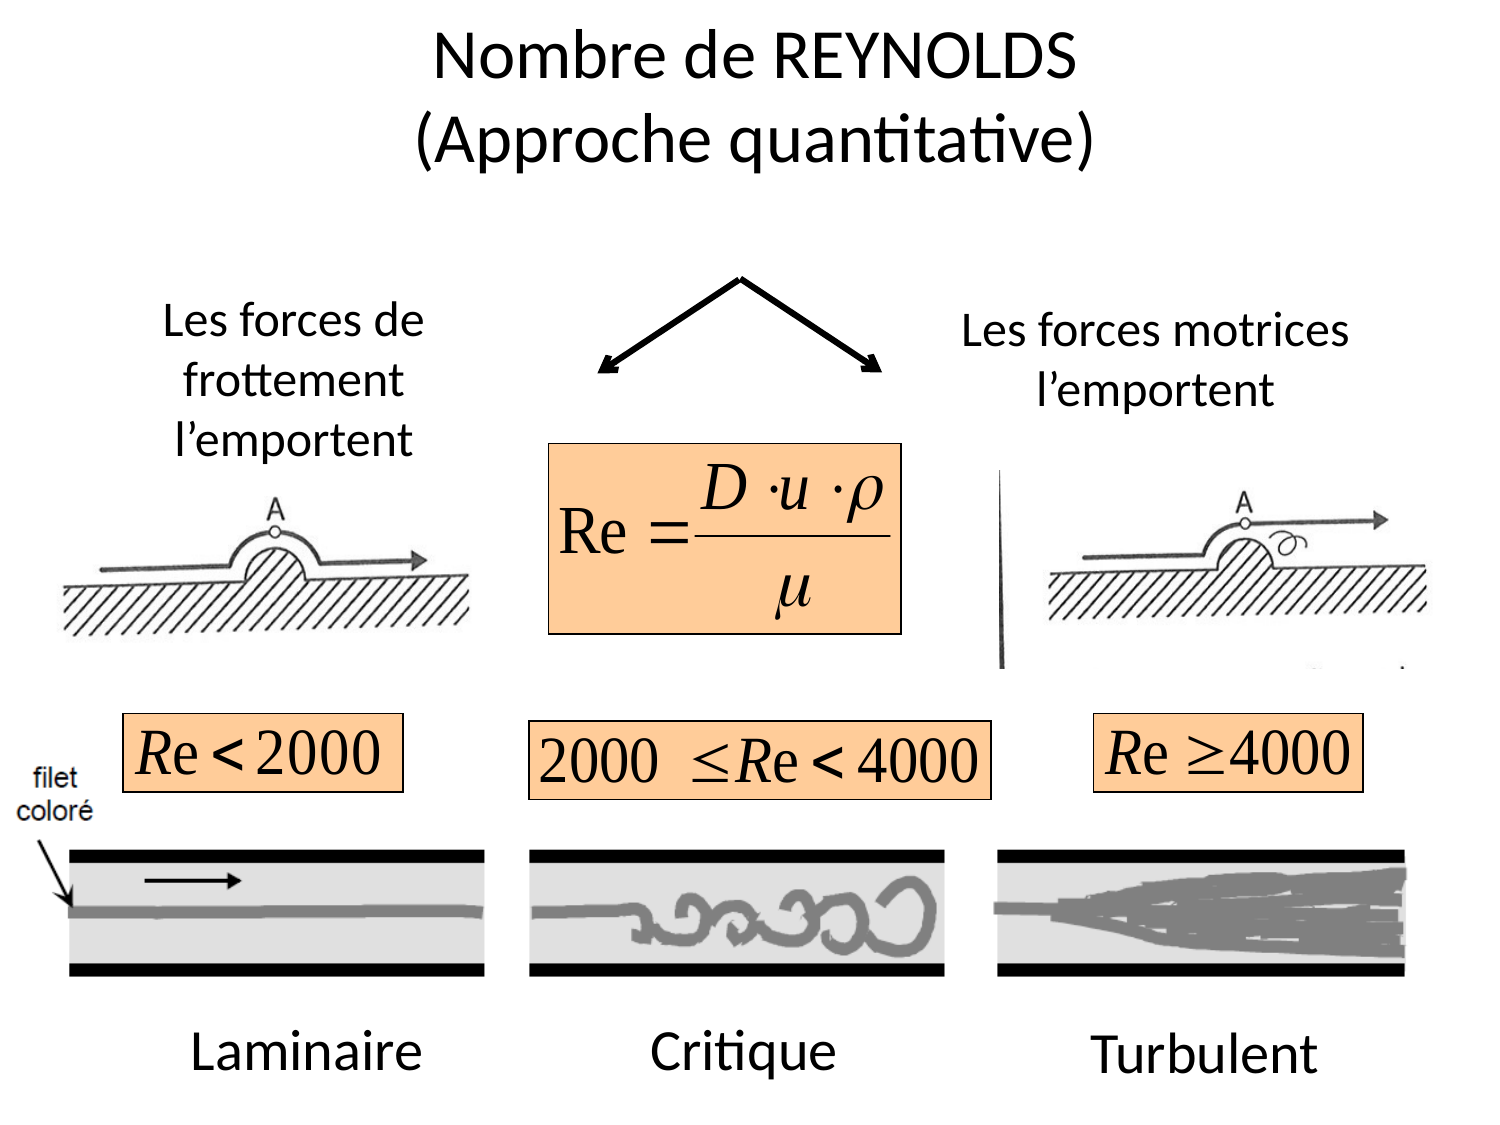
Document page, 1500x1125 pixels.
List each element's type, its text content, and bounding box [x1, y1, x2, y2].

text_box Turbulent [1009, 1008, 1400, 1093]
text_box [1093, 714, 1363, 792]
picture [0, 747, 1459, 988]
text_box Les forces motrices l’emportent [935, 289, 1376, 424]
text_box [548, 444, 901, 634]
picture [41, 479, 501, 669]
text_box Critique [549, 1005, 939, 1090]
text_box Laminaire [112, 1005, 502, 1090]
picture [998, 469, 1448, 669]
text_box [691, 183, 788, 442]
title Nombre de REYNOLDS (Approche quantitative) [0, 0, 1500, 185]
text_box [529, 721, 991, 799]
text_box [123, 714, 403, 792]
text_box Les forces de frottement l’emportent [88, 278, 500, 474]
